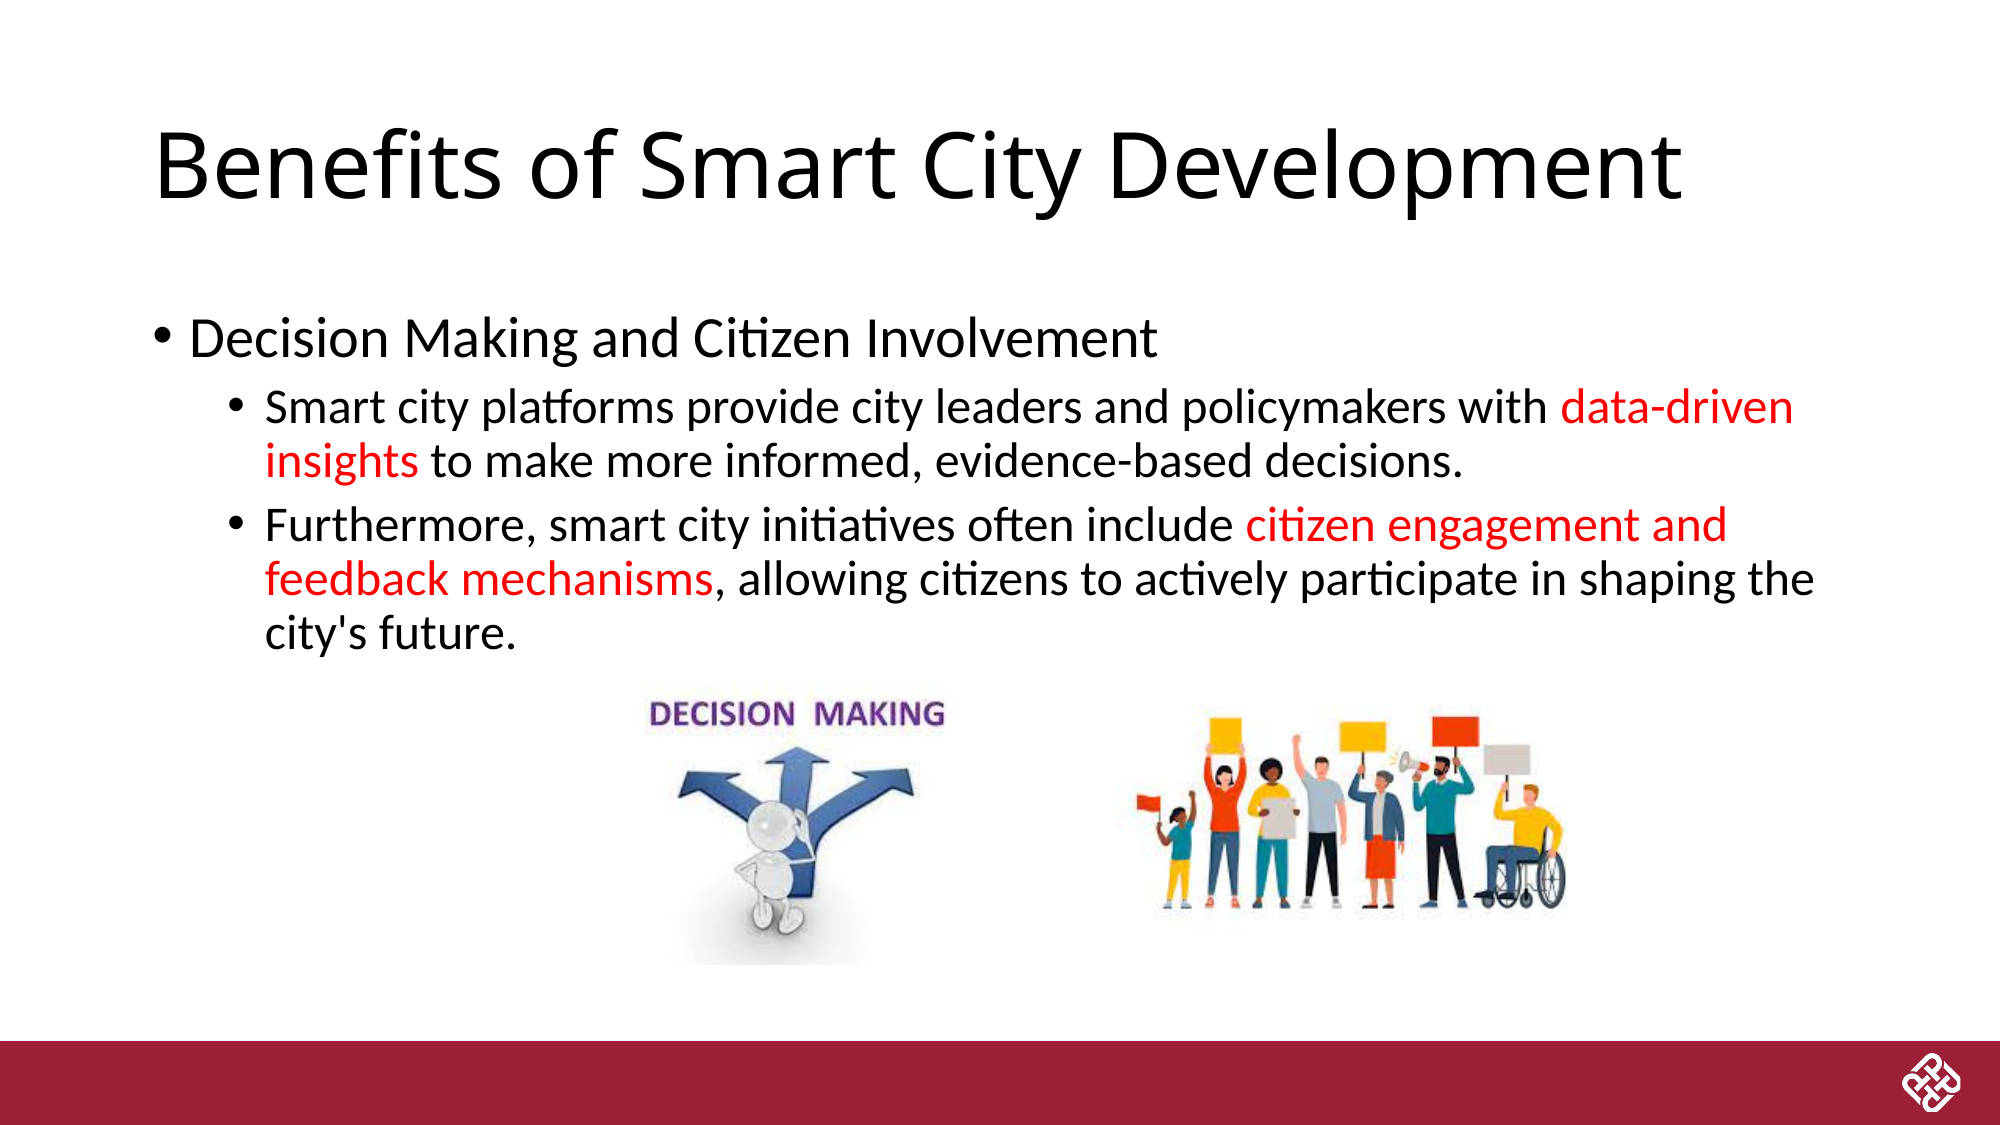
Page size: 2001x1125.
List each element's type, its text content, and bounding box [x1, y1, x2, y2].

picture [595, 661, 1001, 965]
title Benefits of Smart City Development [137, 59, 1863, 278]
picture [0, 1041, 2000, 1125]
list Decision Making and Citizen Involvement Smart city platforms provide city leaders and policymakers with data-driven insights to make more informed, evidence-based decisions. Furthermore, smart city initiatives often include citizen engagement and feedback mechanisms, allowing citizens to actively participate in shaping the city's future. [137, 299, 1863, 1014]
picture [1117, 681, 1586, 945]
